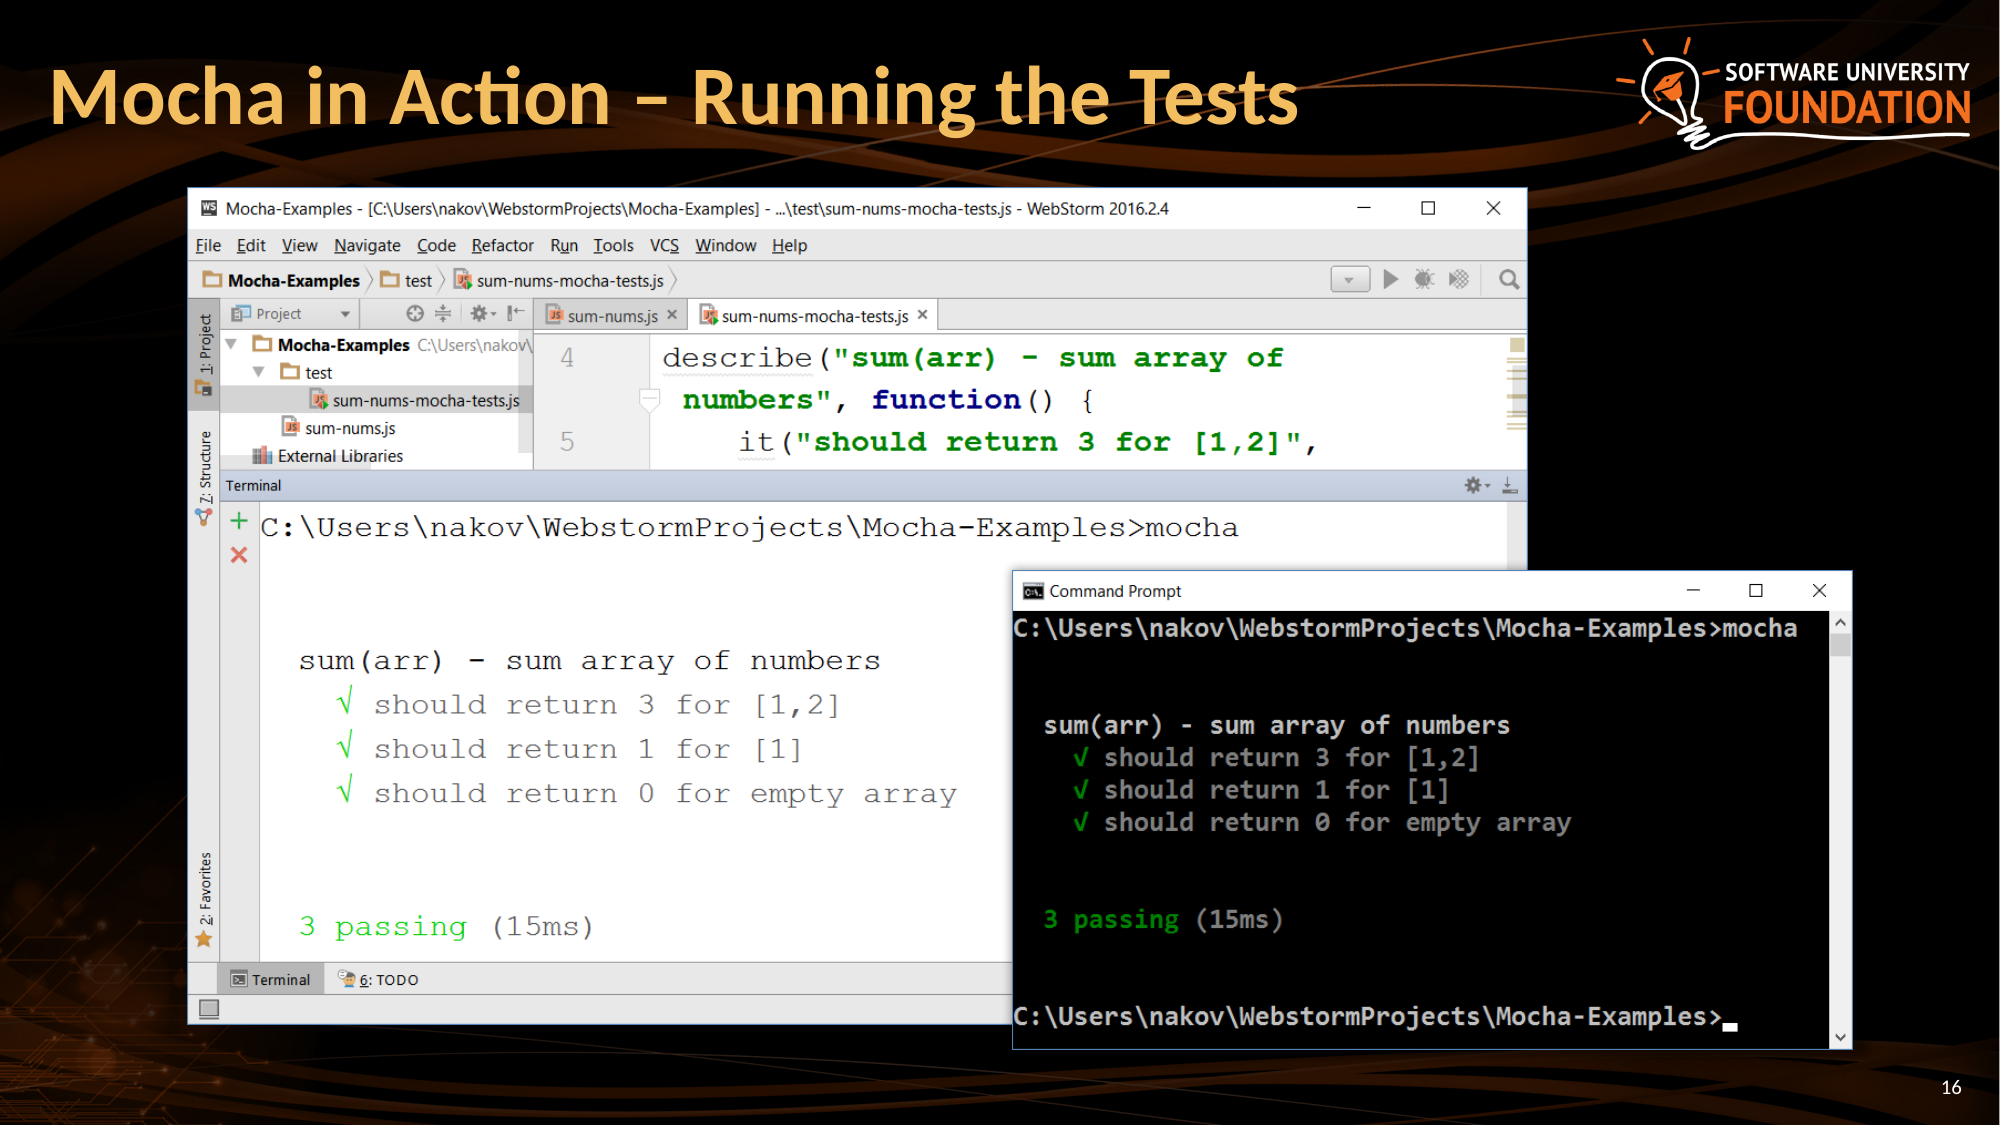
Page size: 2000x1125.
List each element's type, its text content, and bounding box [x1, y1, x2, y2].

picture [0, 0, 2000, 1125]
slide_number 16 [1897, 1070, 1968, 1103]
title Mocha in Action – Running the Tests [30, 6, 1602, 189]
